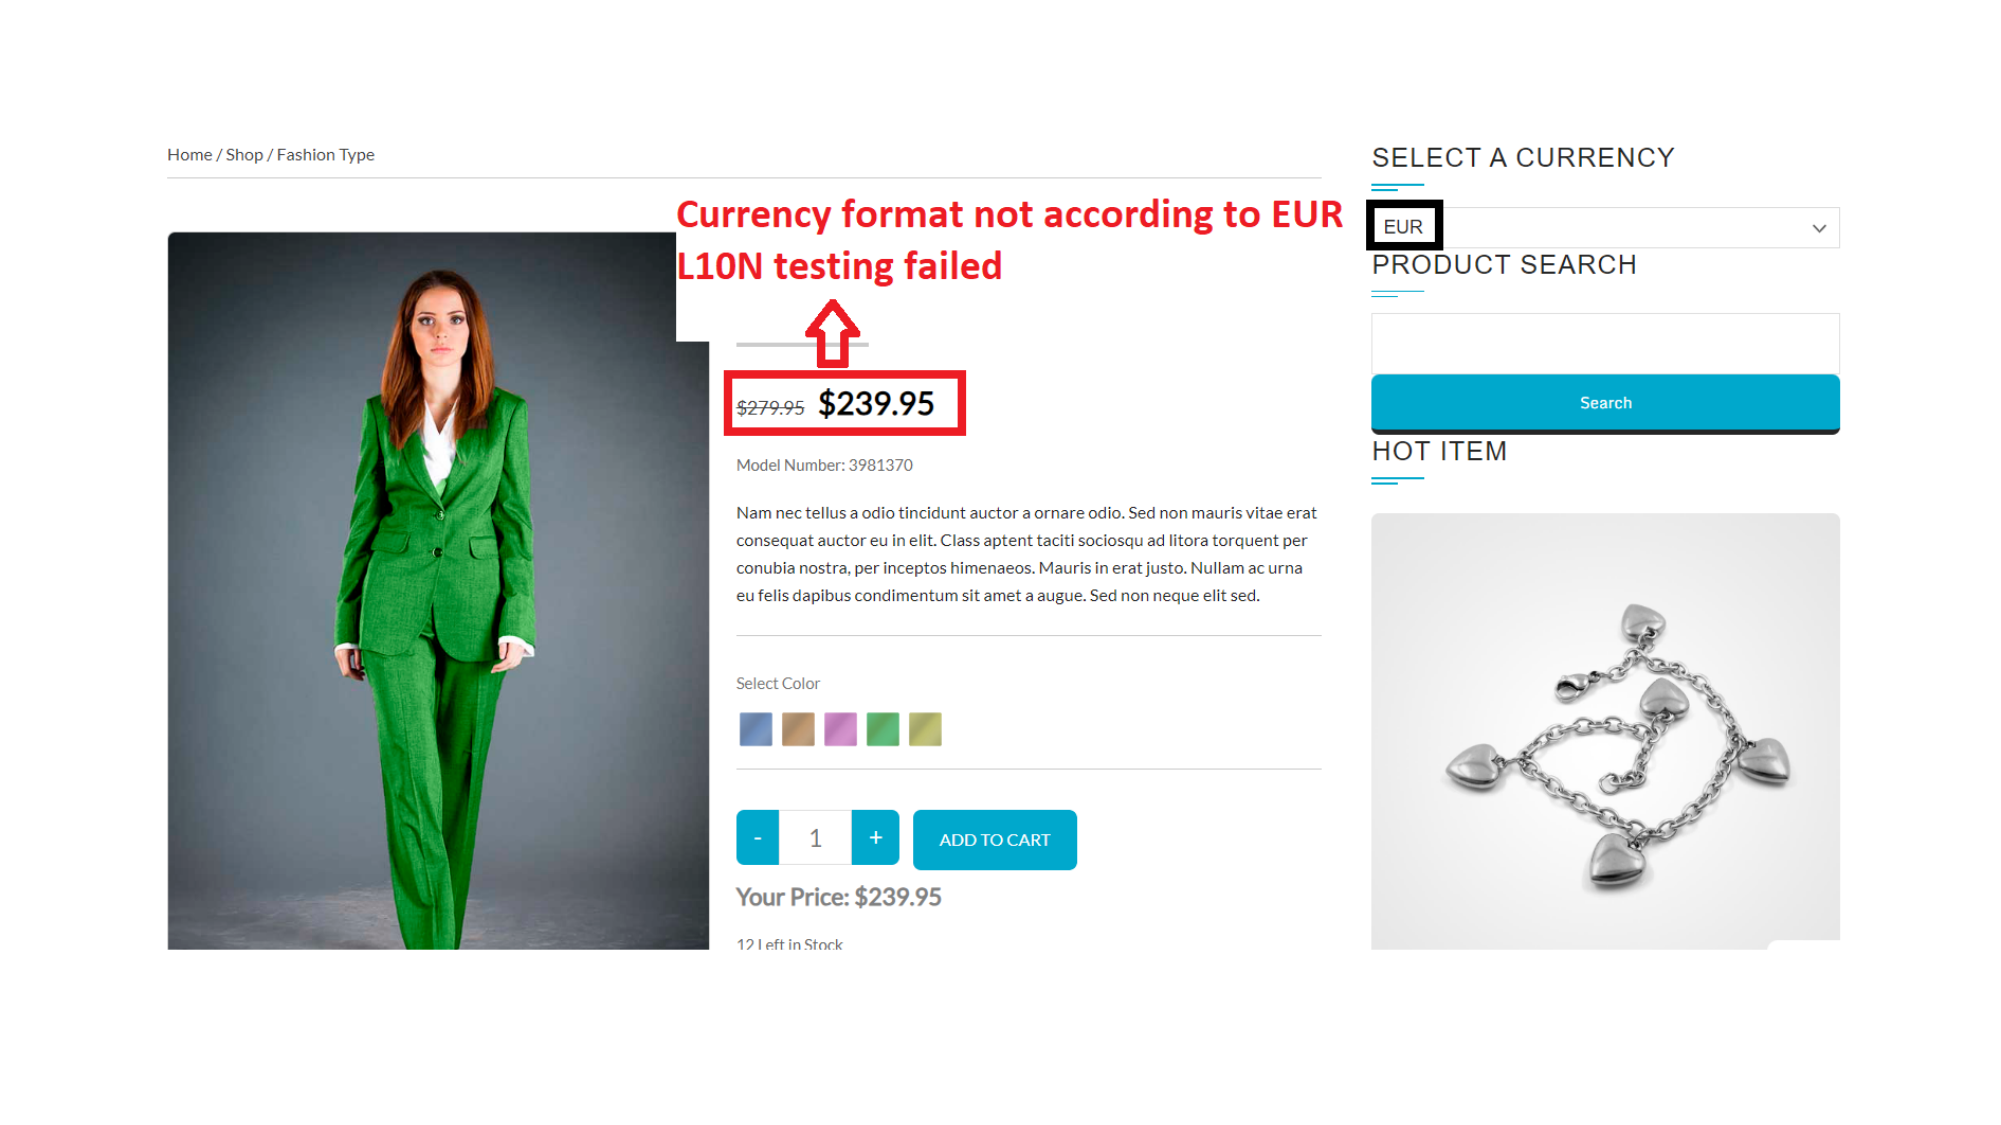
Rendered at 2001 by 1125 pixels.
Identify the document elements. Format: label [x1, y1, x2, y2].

picture [0, 99, 2000, 1026]
